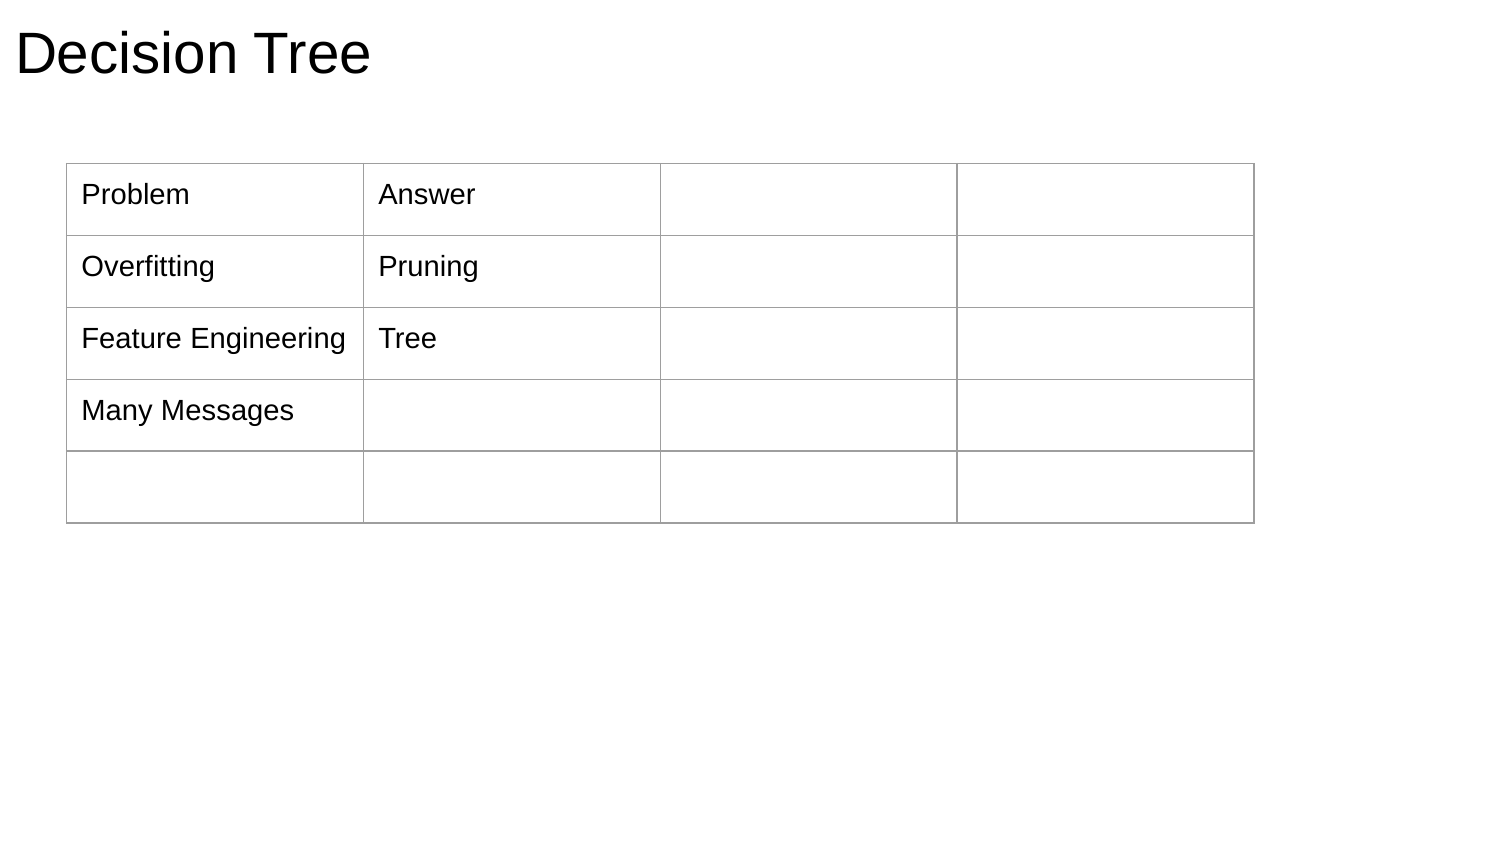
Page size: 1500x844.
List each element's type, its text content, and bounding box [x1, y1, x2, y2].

table_cell Feature Engineering [67, 308, 363, 379]
table_cell [364, 452, 660, 522]
table_cell [661, 236, 956, 307]
table_cell Overfitting [67, 236, 363, 307]
table_header [958, 164, 1253, 235]
table_cell [958, 308, 1253, 379]
table_cell [661, 452, 956, 522]
table_cell [958, 452, 1253, 522]
table_header [661, 164, 956, 235]
table_cell Pruning [364, 236, 660, 307]
table_header Answer [364, 164, 660, 235]
table_cell [364, 380, 660, 450]
title Decision Tree [0, 0, 1398, 94]
table_header Problem [67, 164, 363, 235]
table_cell [661, 308, 956, 379]
table_cell [67, 452, 363, 522]
table_cell [958, 236, 1253, 307]
table_cell [661, 380, 956, 450]
table_cell [958, 380, 1253, 450]
table_cell Many Messages [67, 380, 363, 450]
table_cell Tree [364, 308, 660, 379]
